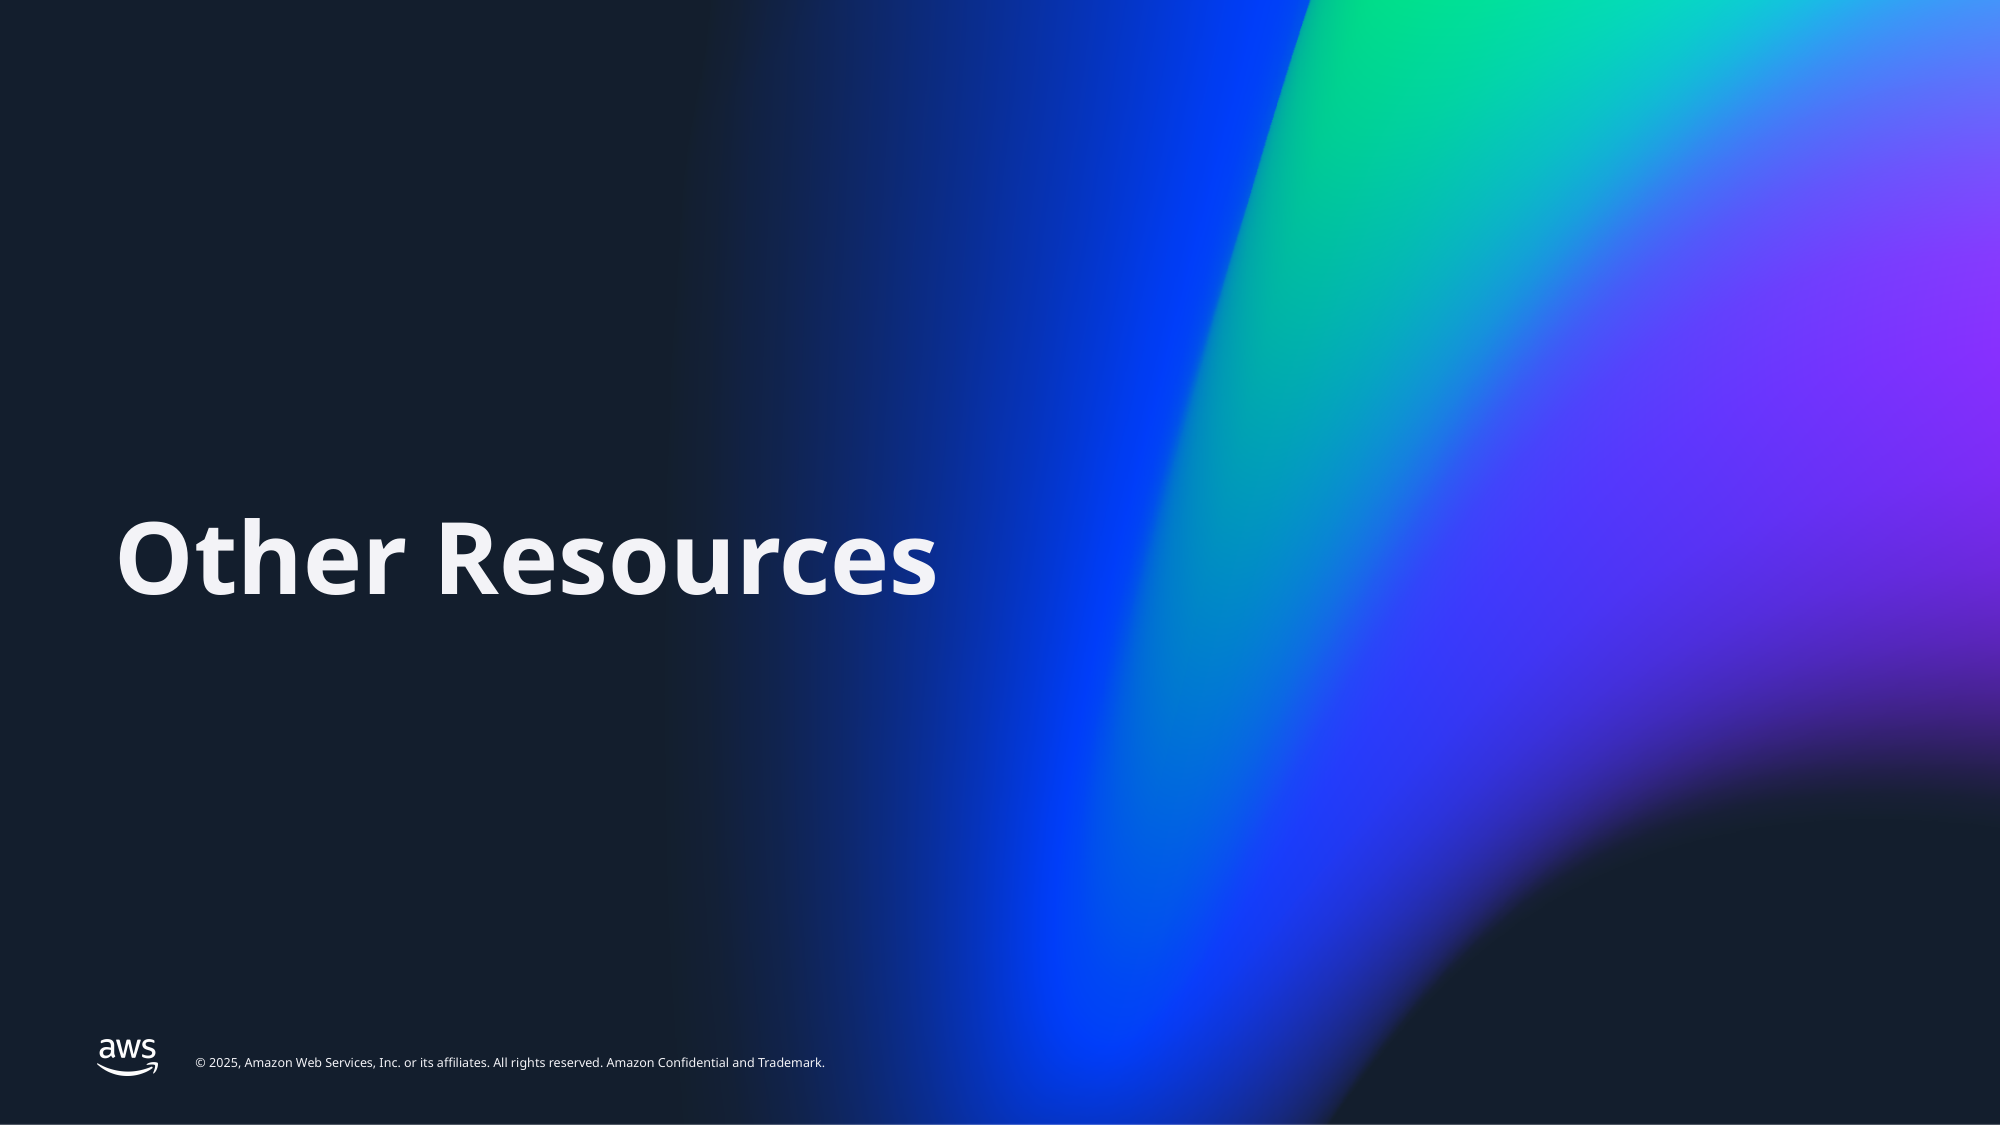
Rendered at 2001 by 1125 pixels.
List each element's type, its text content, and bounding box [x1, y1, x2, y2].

title Other Resources [99, 445, 1450, 680]
picture [0, 0, 2000, 1125]
